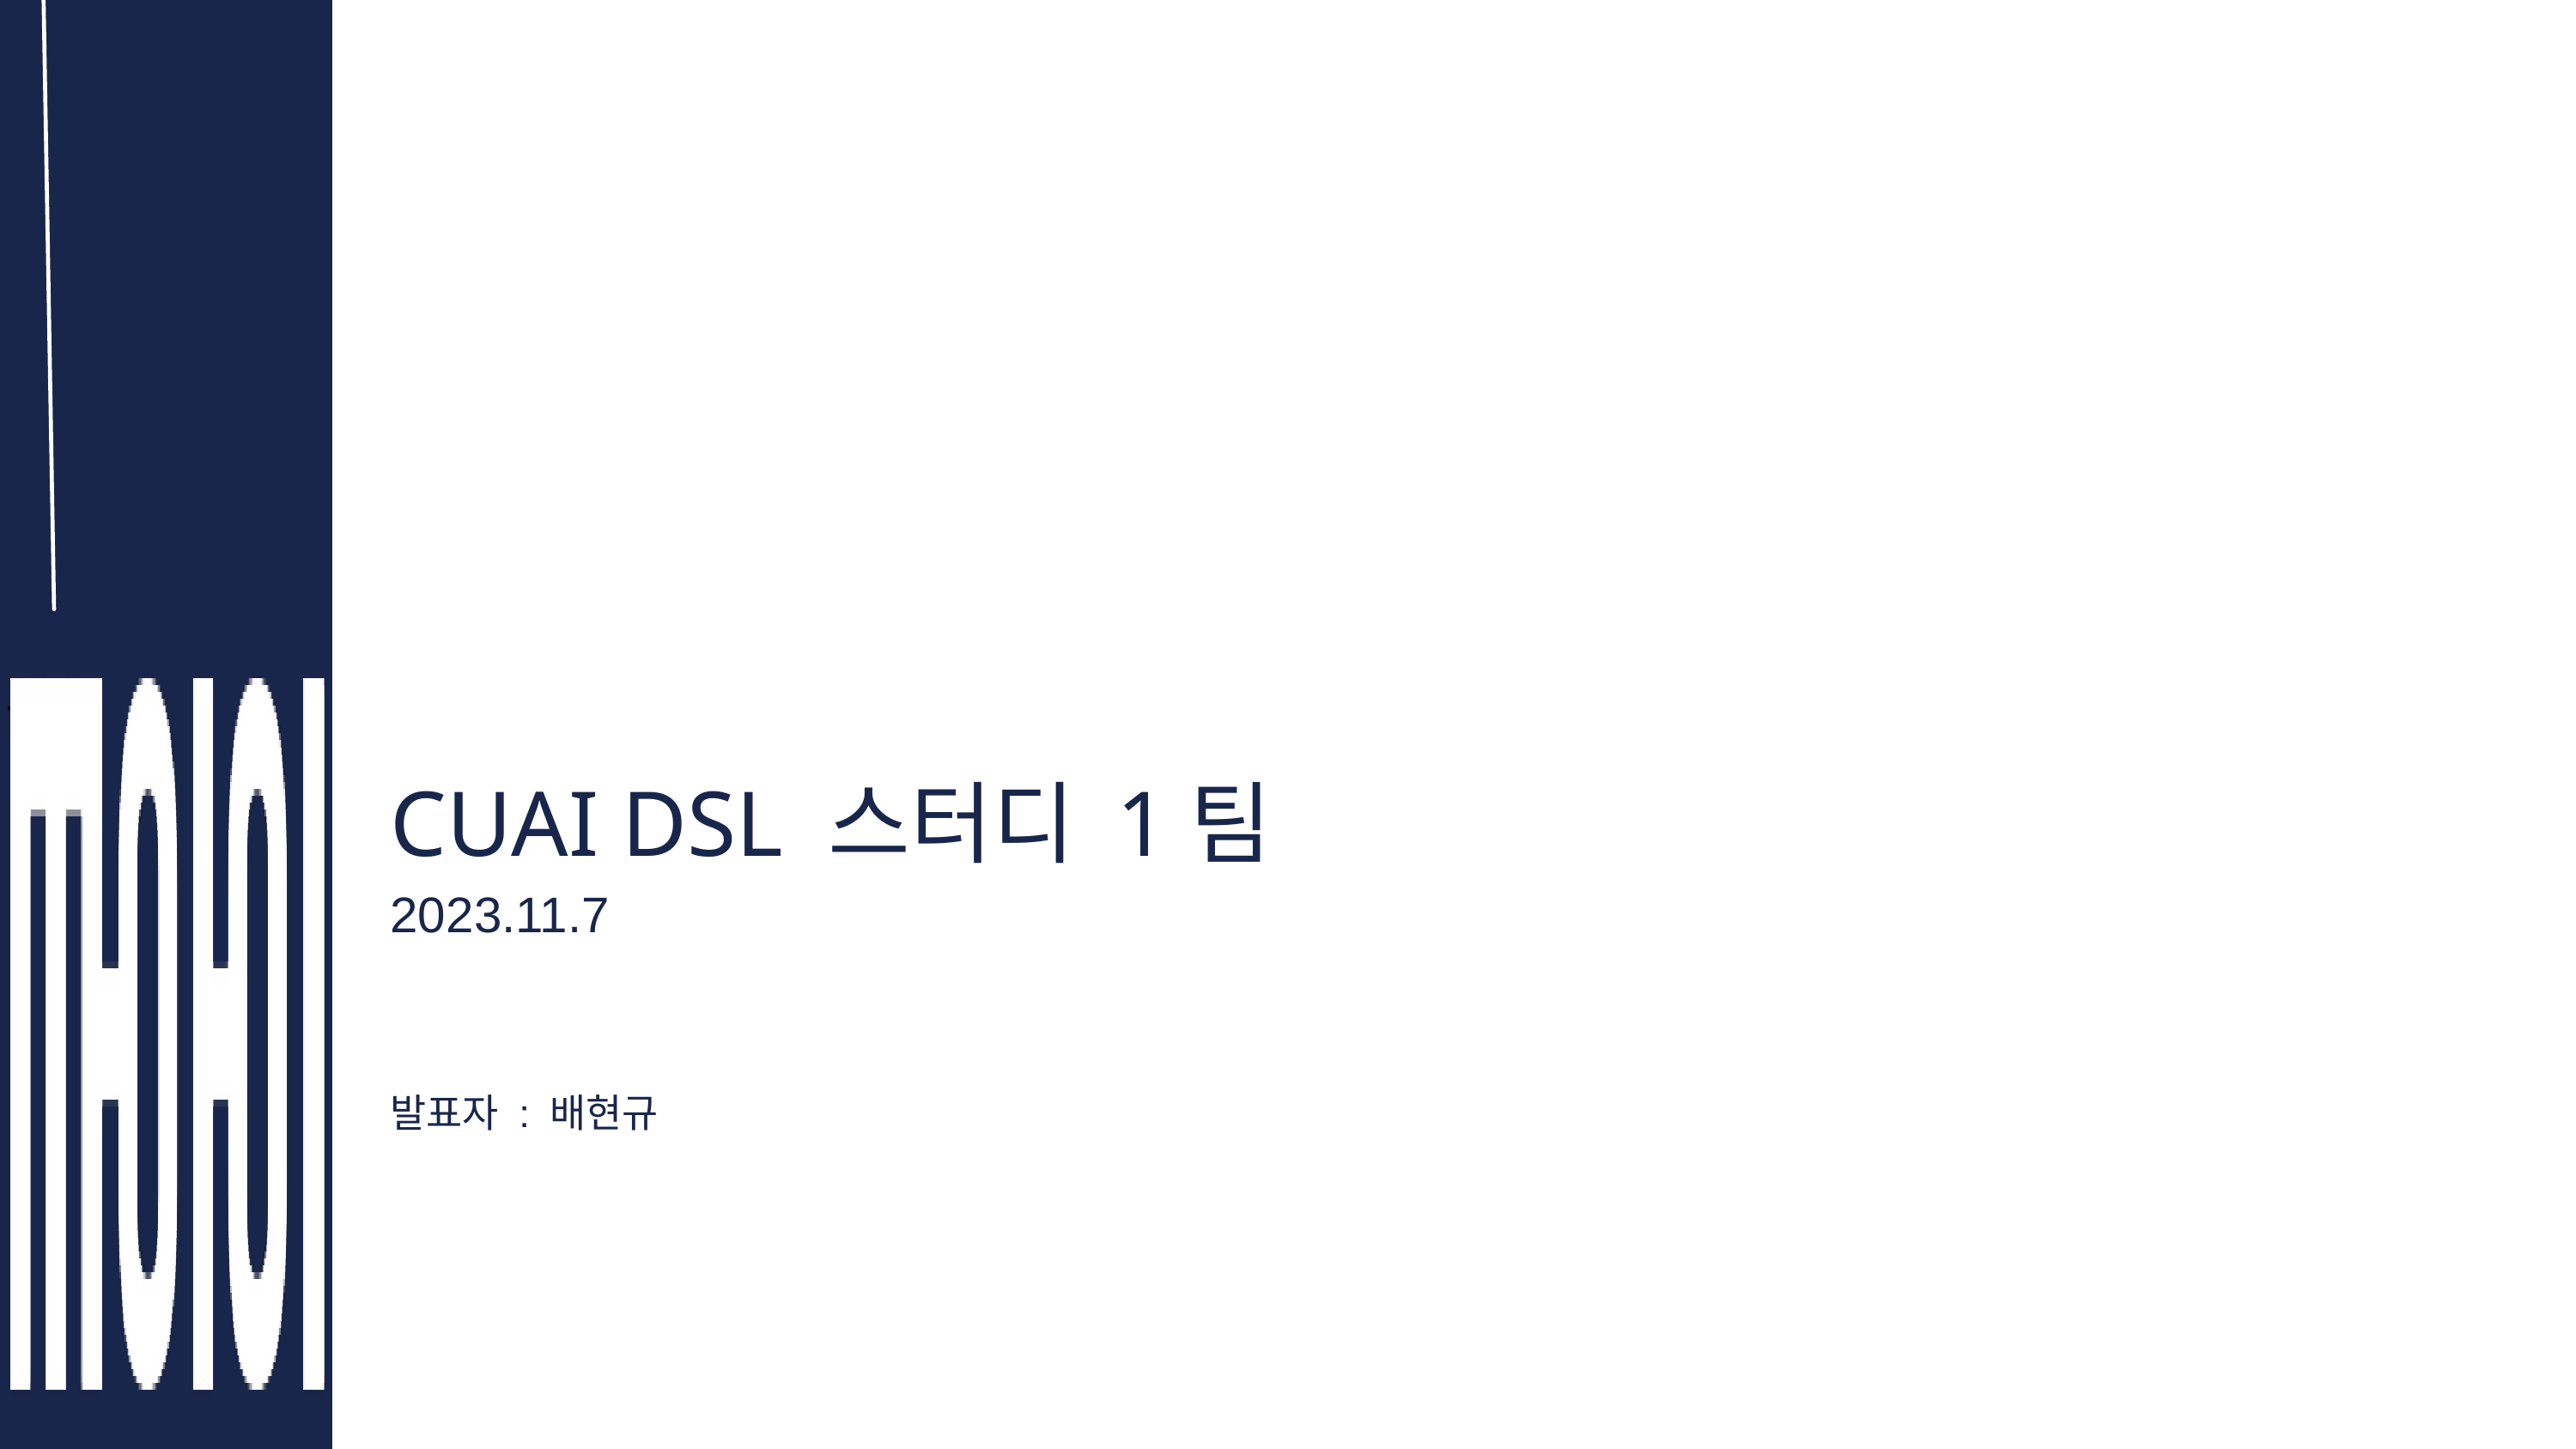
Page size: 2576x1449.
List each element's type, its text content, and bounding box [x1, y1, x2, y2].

text_box CUAI DSL 스터디 1팀 2023.11.7 발표자 : 배현규 [390, 750, 1768, 1136]
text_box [0, 0, 333, 1449]
